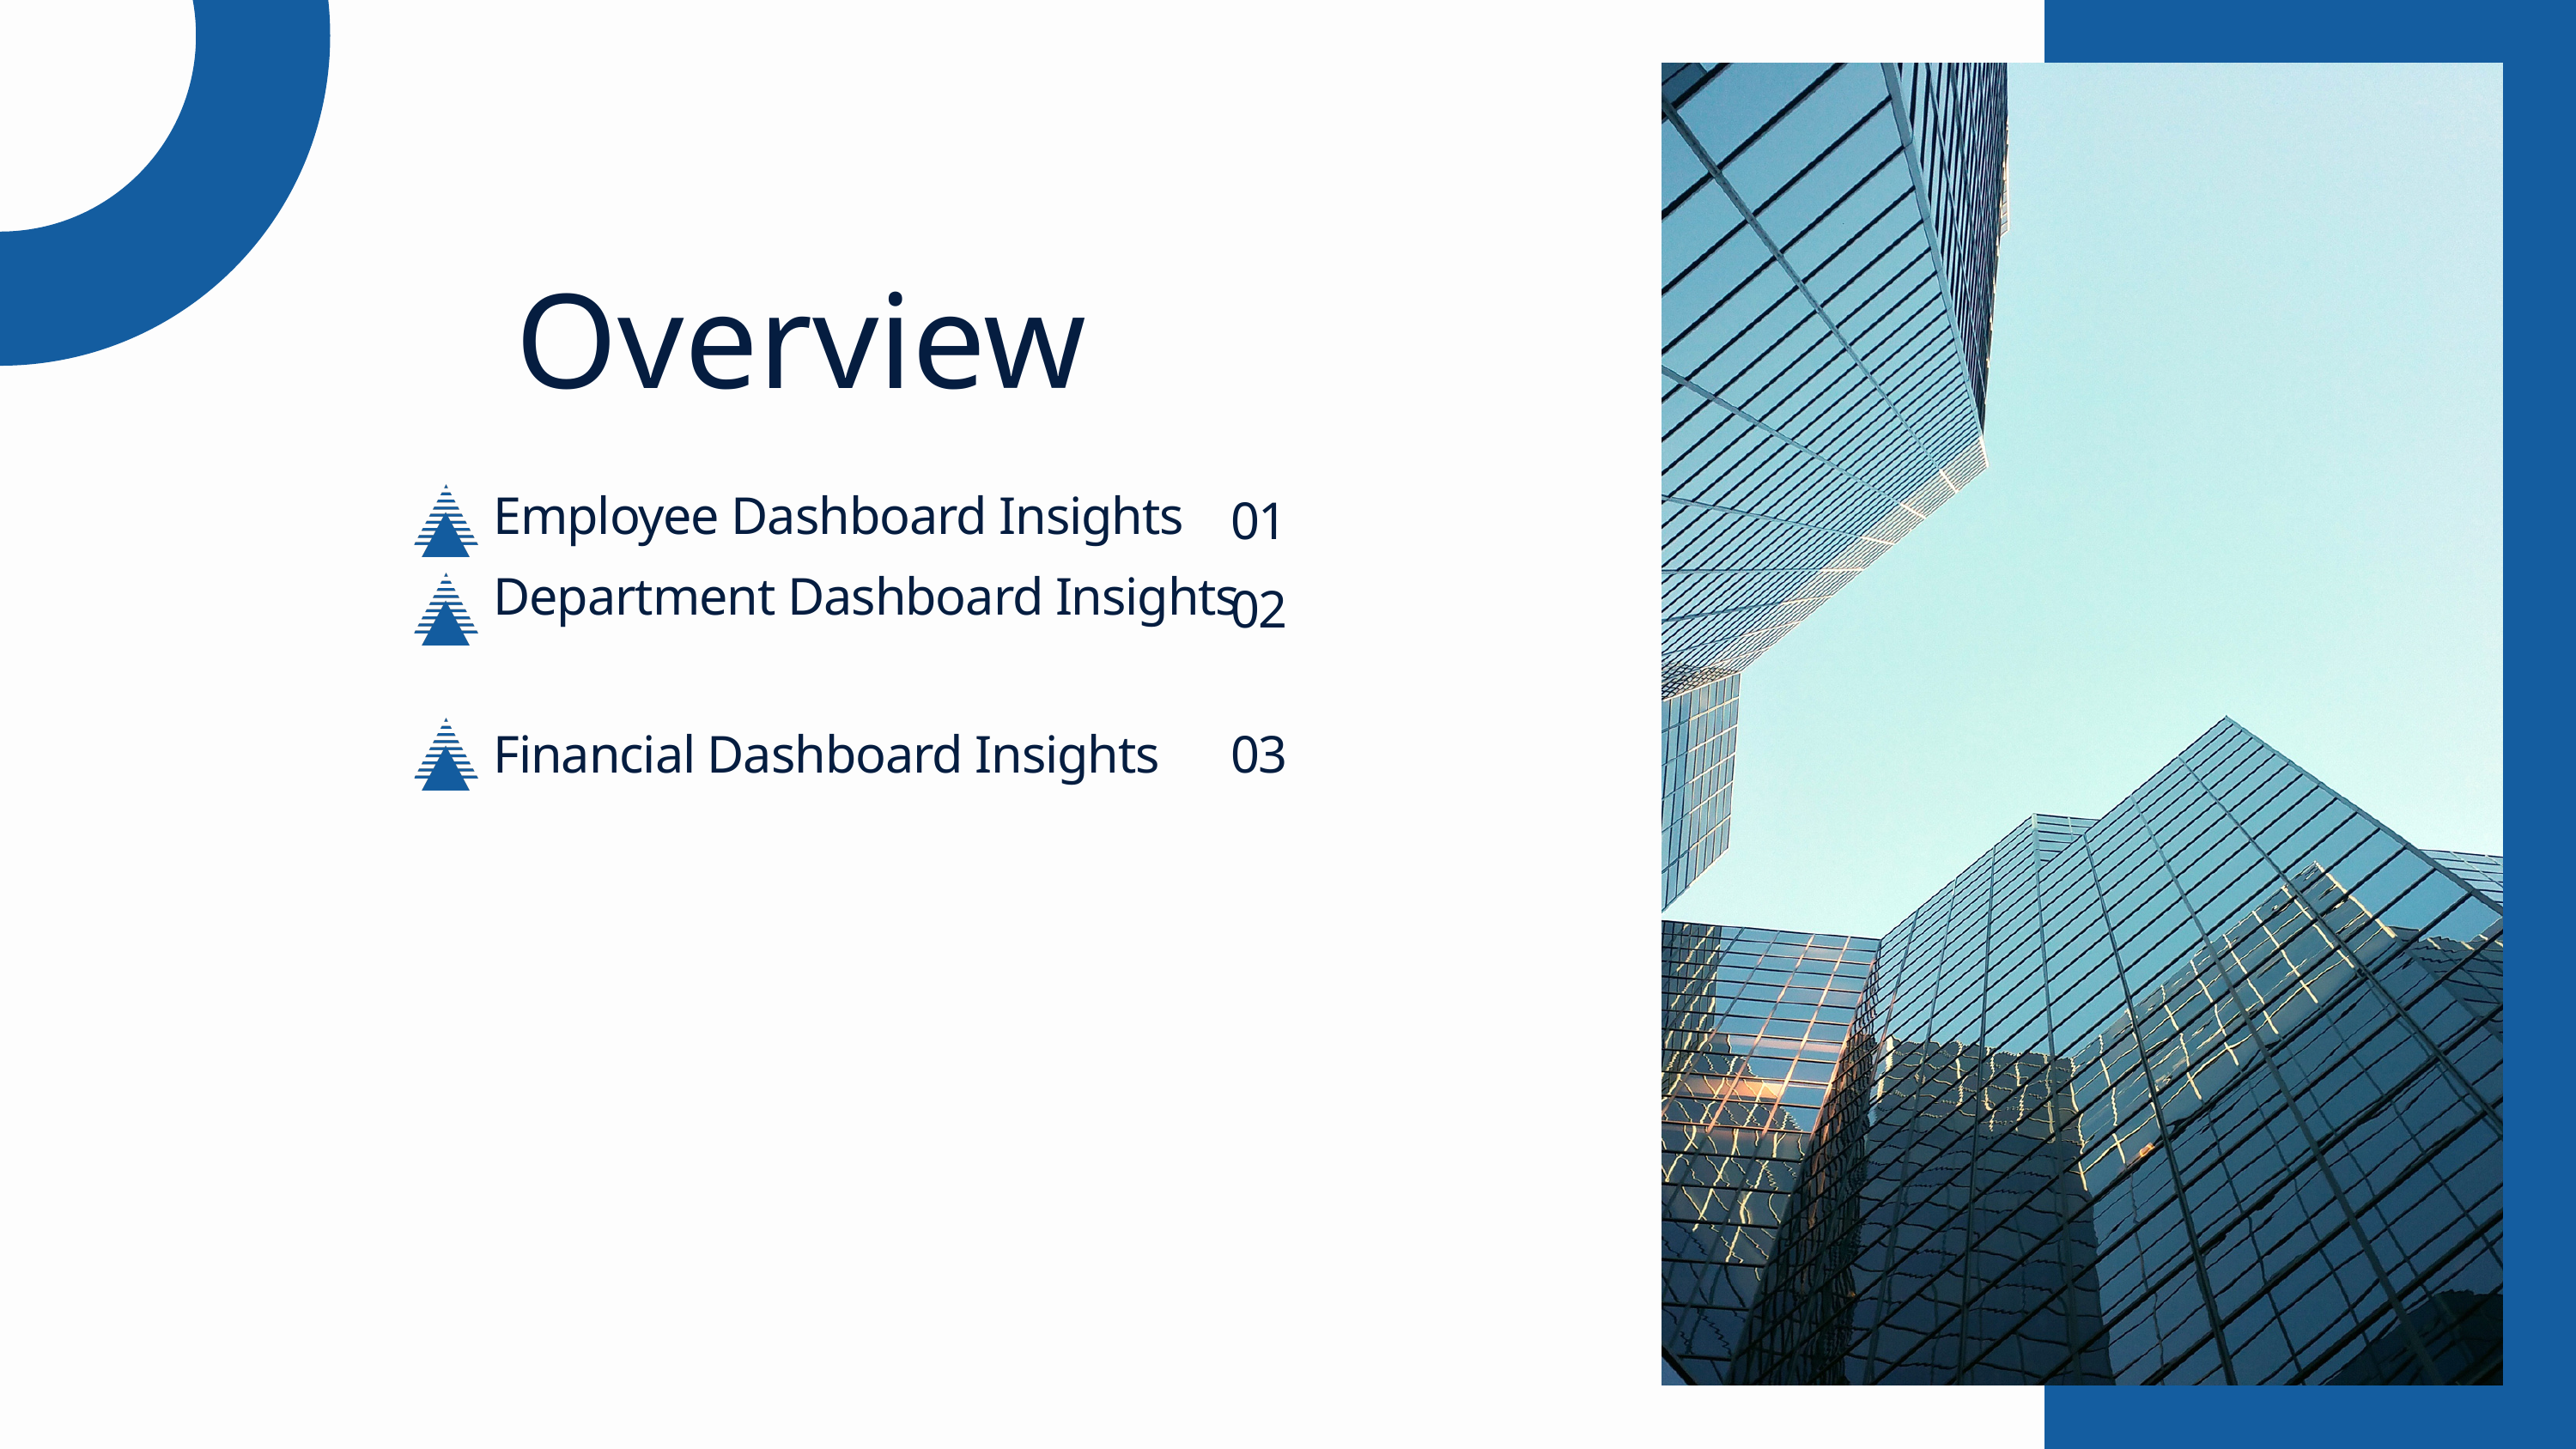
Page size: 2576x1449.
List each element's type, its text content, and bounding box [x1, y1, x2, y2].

text_box Employee Dashboard Insights [493, 472, 1242, 545]
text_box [2044, 0, 2576, 1449]
text_box 03 [1194, 712, 1288, 784]
text_box [414, 484, 478, 557]
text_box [0, 0, 264, 300]
text_box Department Dashboard Insights [493, 554, 1242, 626]
text_box Financial Dashboard Insights [493, 712, 1194, 784]
text_box 01 [1194, 478, 1288, 550]
text_box [414, 573, 478, 646]
text_box [1662, 63, 2041, 1386]
text_box [414, 718, 478, 791]
text_box Overview [515, 231, 1468, 415]
text_box 02 [1194, 566, 1288, 639]
